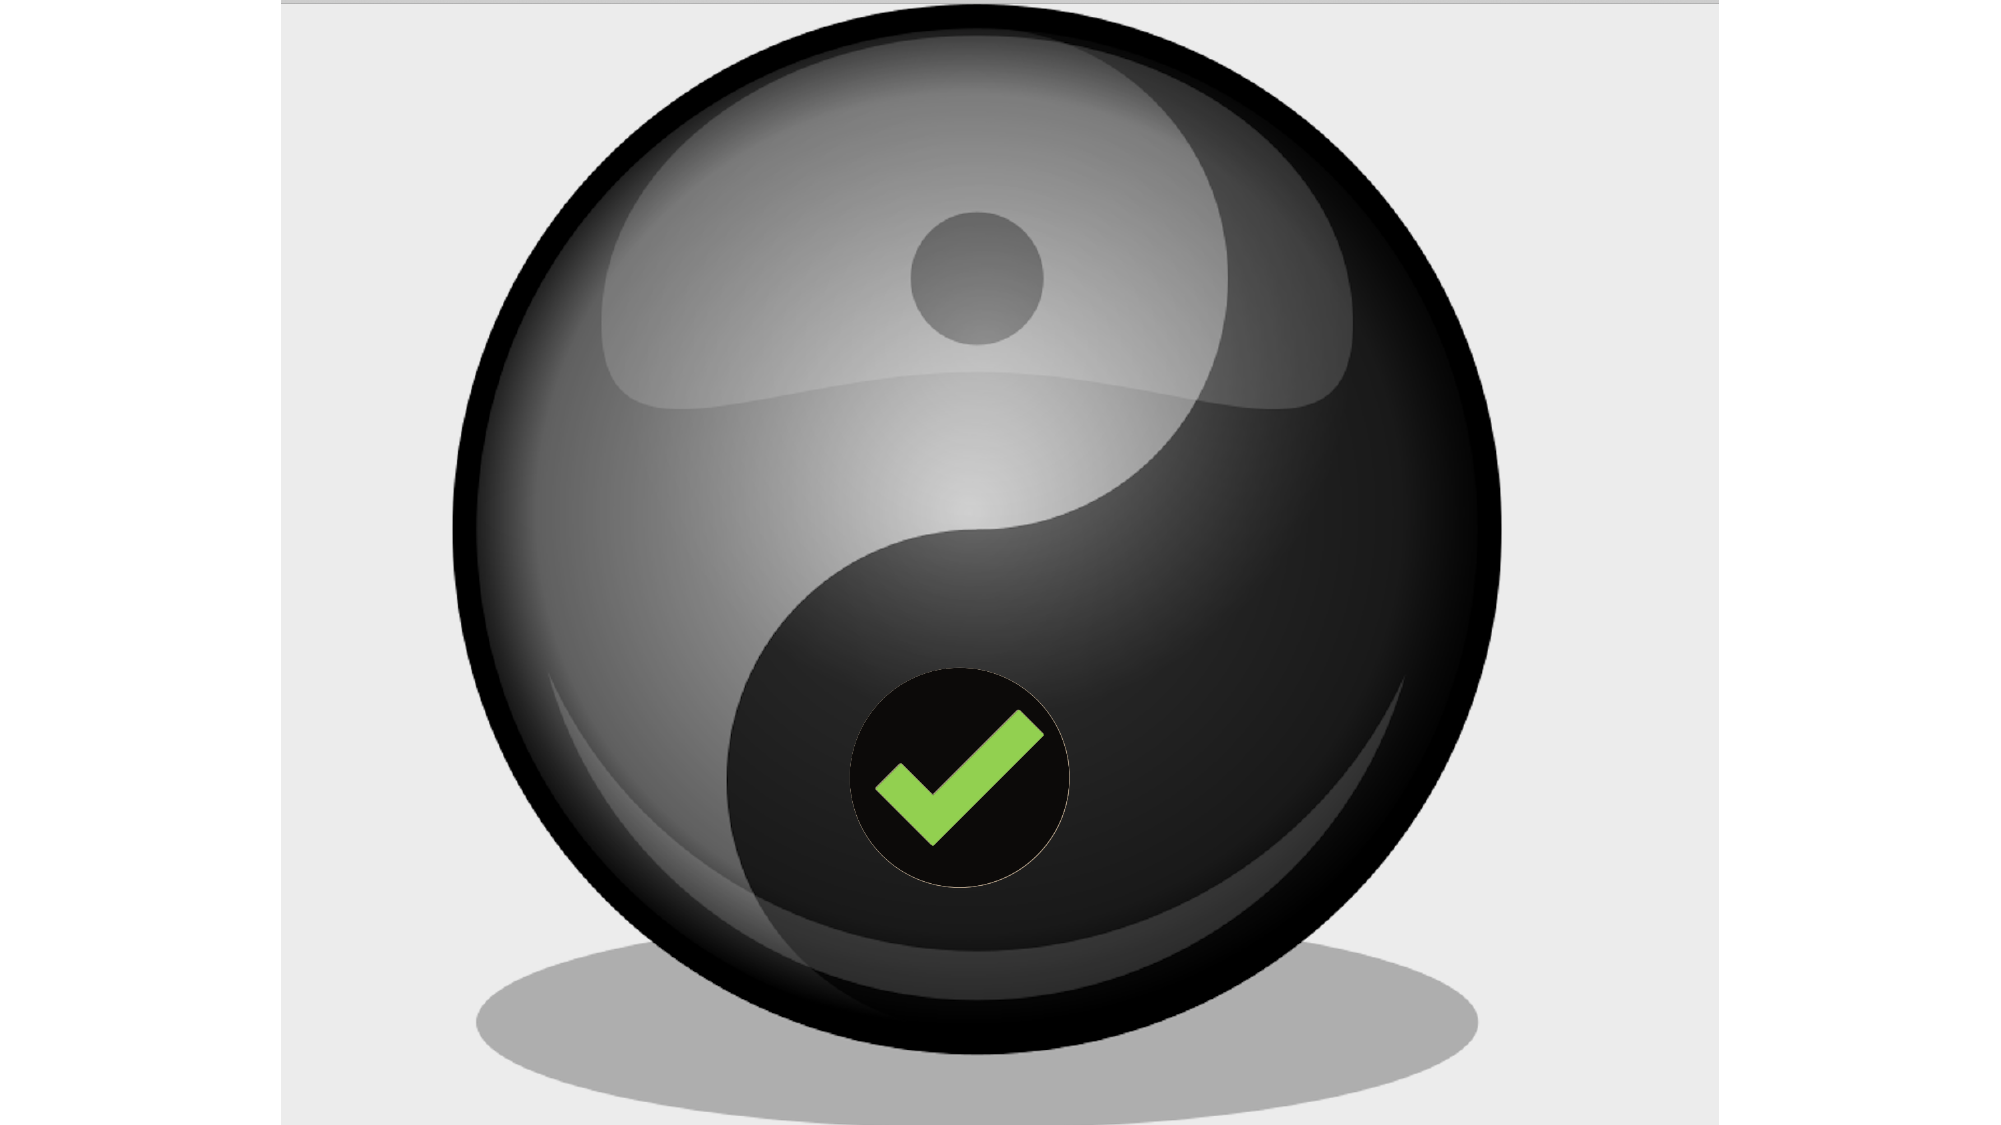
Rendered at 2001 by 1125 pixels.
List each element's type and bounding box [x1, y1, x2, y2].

picture [281, 0, 1719, 1125]
